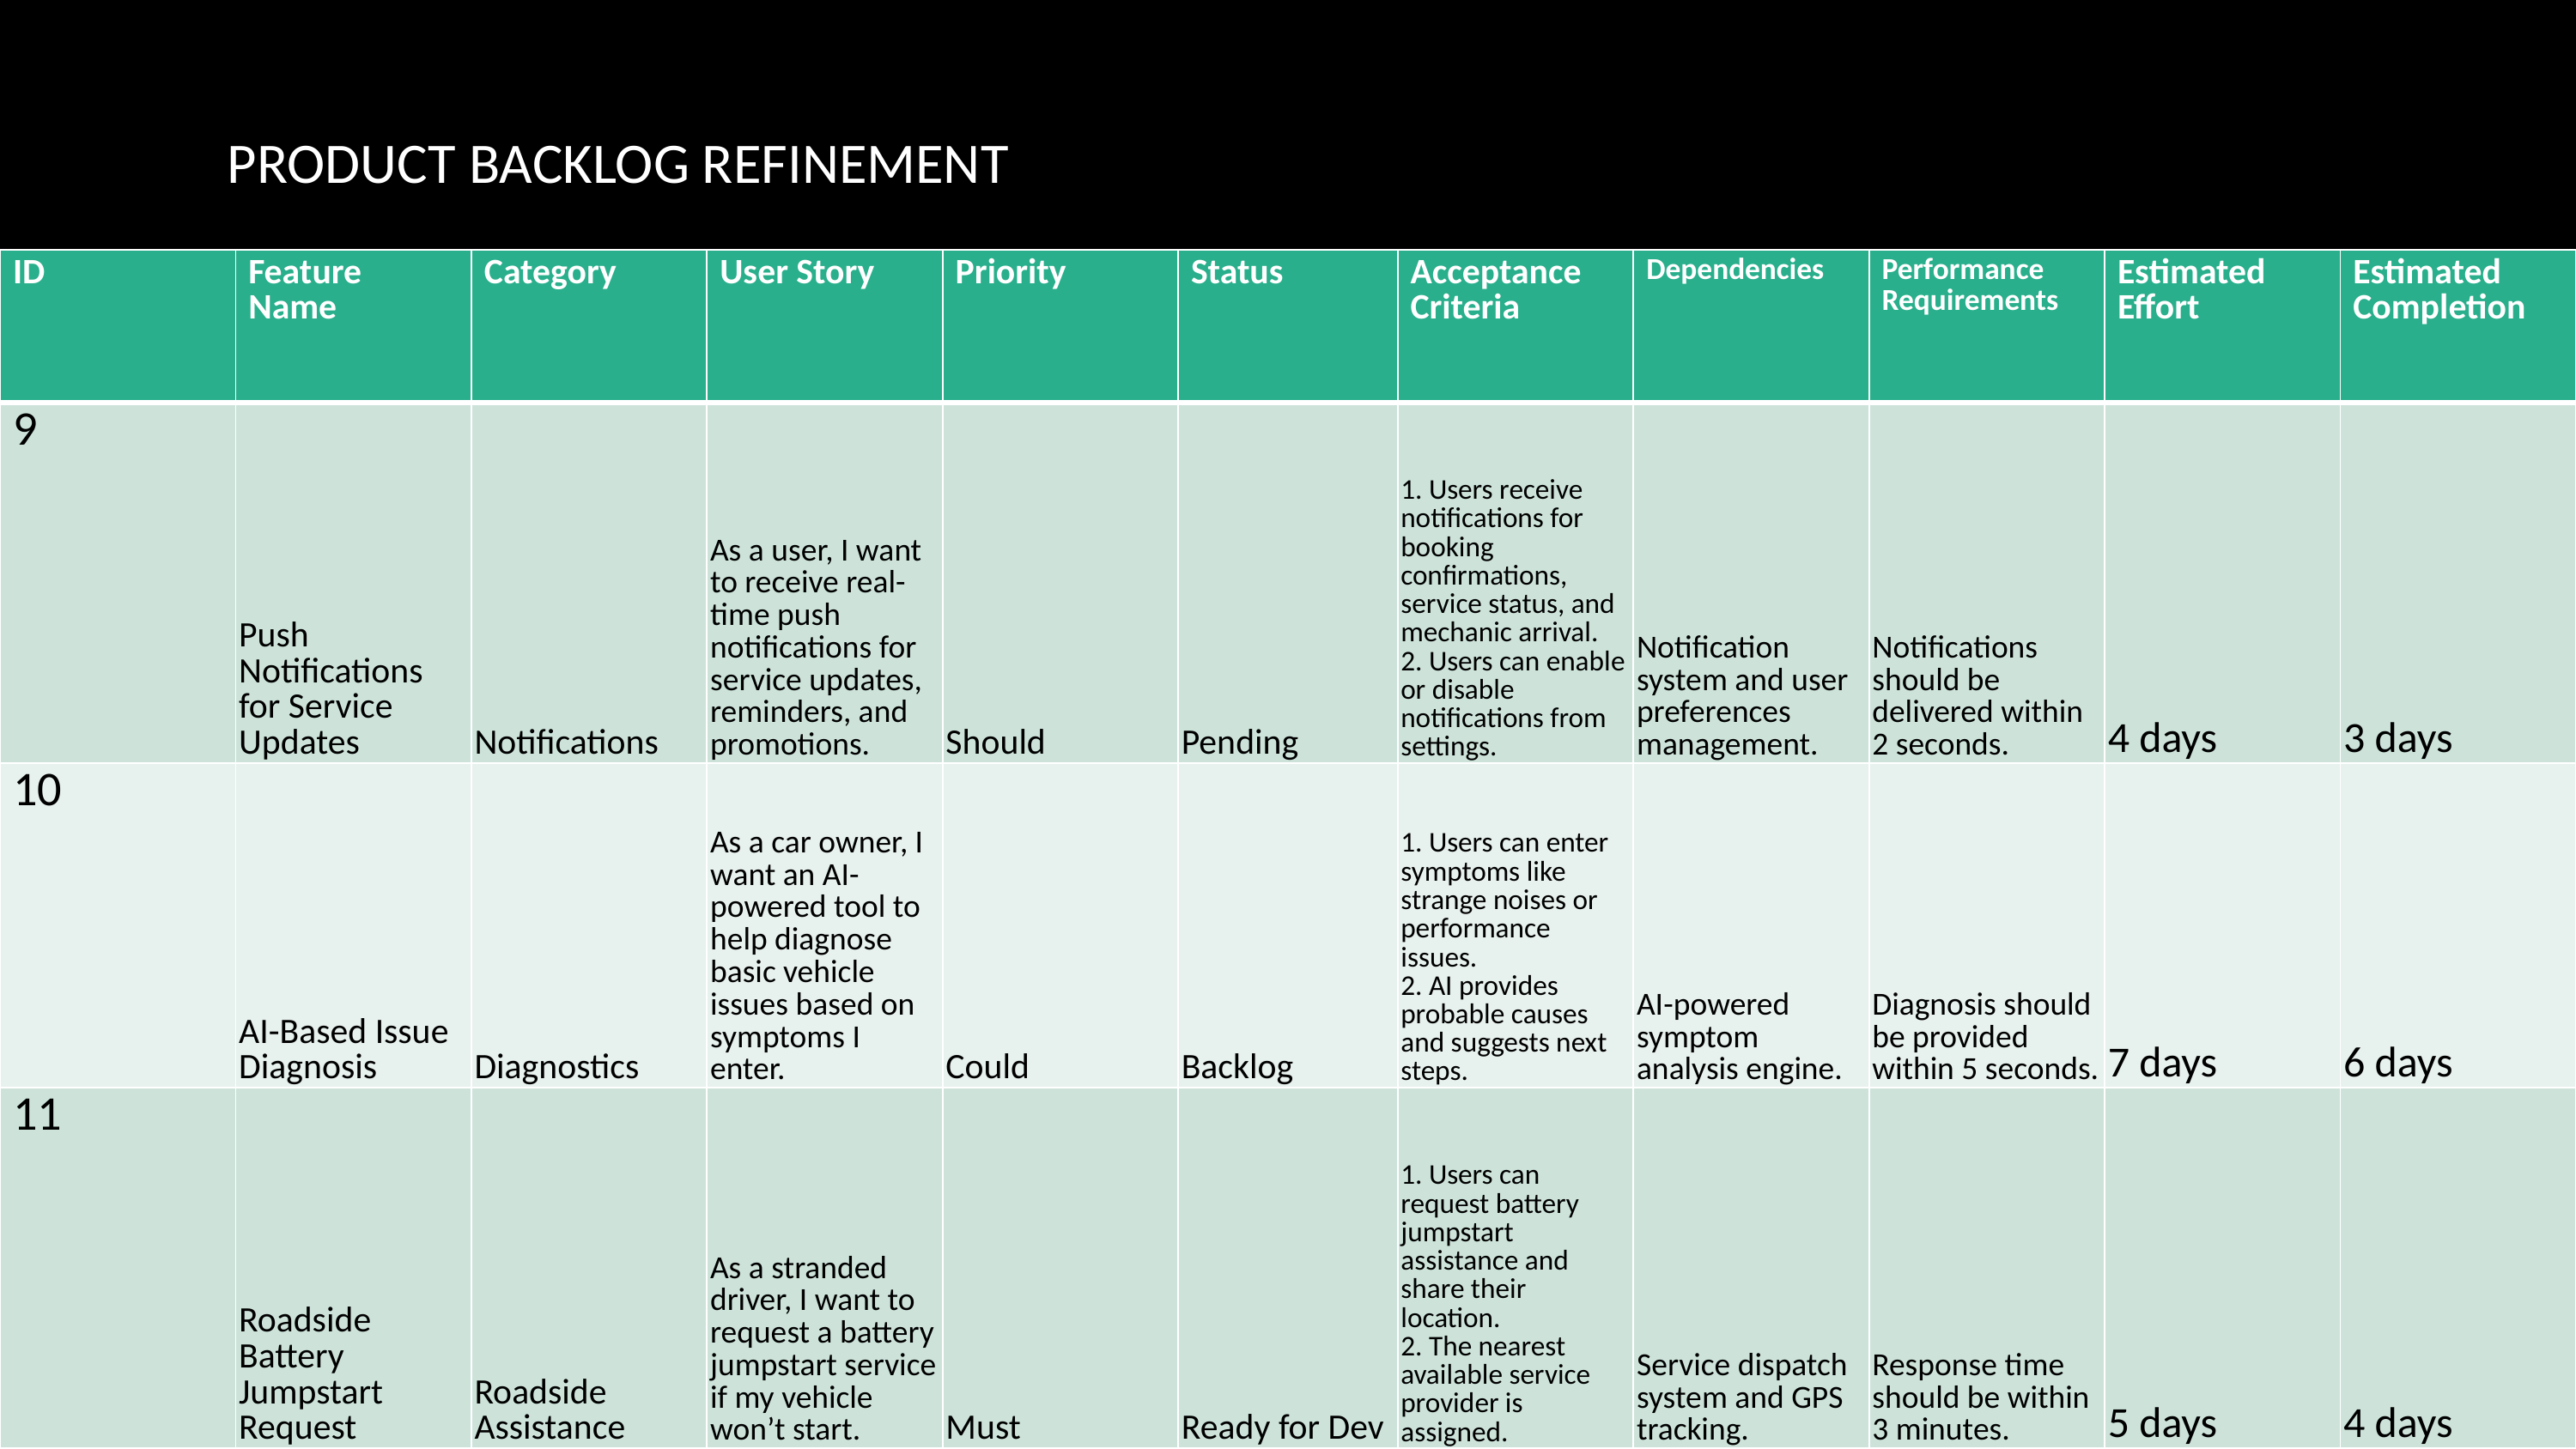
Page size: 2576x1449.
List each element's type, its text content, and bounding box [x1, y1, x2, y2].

table_header Feature Name [236, 251, 471, 400]
table_cell AI-Based Issue Diagnosis [236, 764, 471, 1087]
table_cell 6 days [2341, 764, 2575, 1087]
table_cell As a user, I want to receive real-time push notifications for service updates, reminders, and promotions. [708, 405, 942, 762]
table_cell 1. Users can request battery jumpstart assistance and share their location. 2. The nearest available service provider is assigned. [1399, 1088, 1632, 1447]
table_cell 3 days [2341, 405, 2575, 762]
text_box PRODUCT BACKLOG REFINEMENT [214, 119, 1202, 202]
table_cell Response time should be within 3 minutes. [1870, 1088, 2104, 1447]
table_cell 4 days [2105, 405, 2340, 762]
table_cell Ready for Dev [1179, 1088, 1397, 1447]
table_cell Notifications [472, 405, 706, 762]
table_header Dependencies [1634, 251, 1868, 400]
table_cell Notifications should be delivered within 2 seconds. [1870, 405, 2104, 762]
table_header Performance Requirements [1870, 251, 2104, 400]
table_header Acceptance Criteria [1399, 251, 1632, 400]
table_header Status [1179, 251, 1397, 400]
table_cell Push Notifications for Service Updates [236, 405, 471, 762]
table_cell AI-powered symptom analysis engine. [1634, 764, 1868, 1087]
table_cell 9 [1, 405, 235, 762]
table_cell 1. Users can enter symptoms like strange noises or performance issues. 2. AI provides probable causes and suggests next steps. [1399, 764, 1632, 1087]
table_cell Must [944, 1088, 1177, 1447]
table_header Estimated Effort [2105, 251, 2340, 400]
table_cell 10 [1, 764, 235, 1087]
table_cell Roadside Battery Jumpstart Request [236, 1088, 471, 1447]
table_cell 11 [1, 1088, 235, 1447]
table_cell As a car owner, I want an AI-powered tool to help diagnose basic vehicle issues based on symptoms I enter. [708, 764, 942, 1087]
table_cell Could [944, 764, 1177, 1087]
table_header ID [1, 251, 235, 400]
table_header User Story [708, 251, 942, 400]
table_cell As a stranded driver, I want to request a battery jumpstart service if my vehicle won’t start. [708, 1088, 942, 1447]
table_cell Pending [1179, 405, 1397, 762]
table_cell 7 days [2105, 764, 2340, 1087]
table_cell Backlog [1179, 764, 1397, 1087]
table_cell Should [944, 405, 1177, 762]
table_cell Diagnostics [472, 764, 706, 1087]
table_header Category [472, 251, 706, 400]
table_header Estimated Completion [2341, 251, 2575, 400]
table_cell 5 days [2105, 1088, 2340, 1447]
table_cell Diagnosis should be provided within 5 seconds. [1870, 764, 2104, 1087]
table_cell Notification system and user preferences management. [1634, 405, 1868, 762]
table_cell Roadside Assistance [472, 1088, 706, 1447]
table_cell 4 days [2341, 1088, 2575, 1447]
table_header Priority [944, 251, 1177, 400]
table_cell Service dispatch system and GPS tracking. [1634, 1088, 1868, 1447]
table_cell 1. Users receive notifications for booking confirmations, service status, and mechanic arrival. 2. Users can enable or disable notifications from settings. [1399, 405, 1632, 762]
